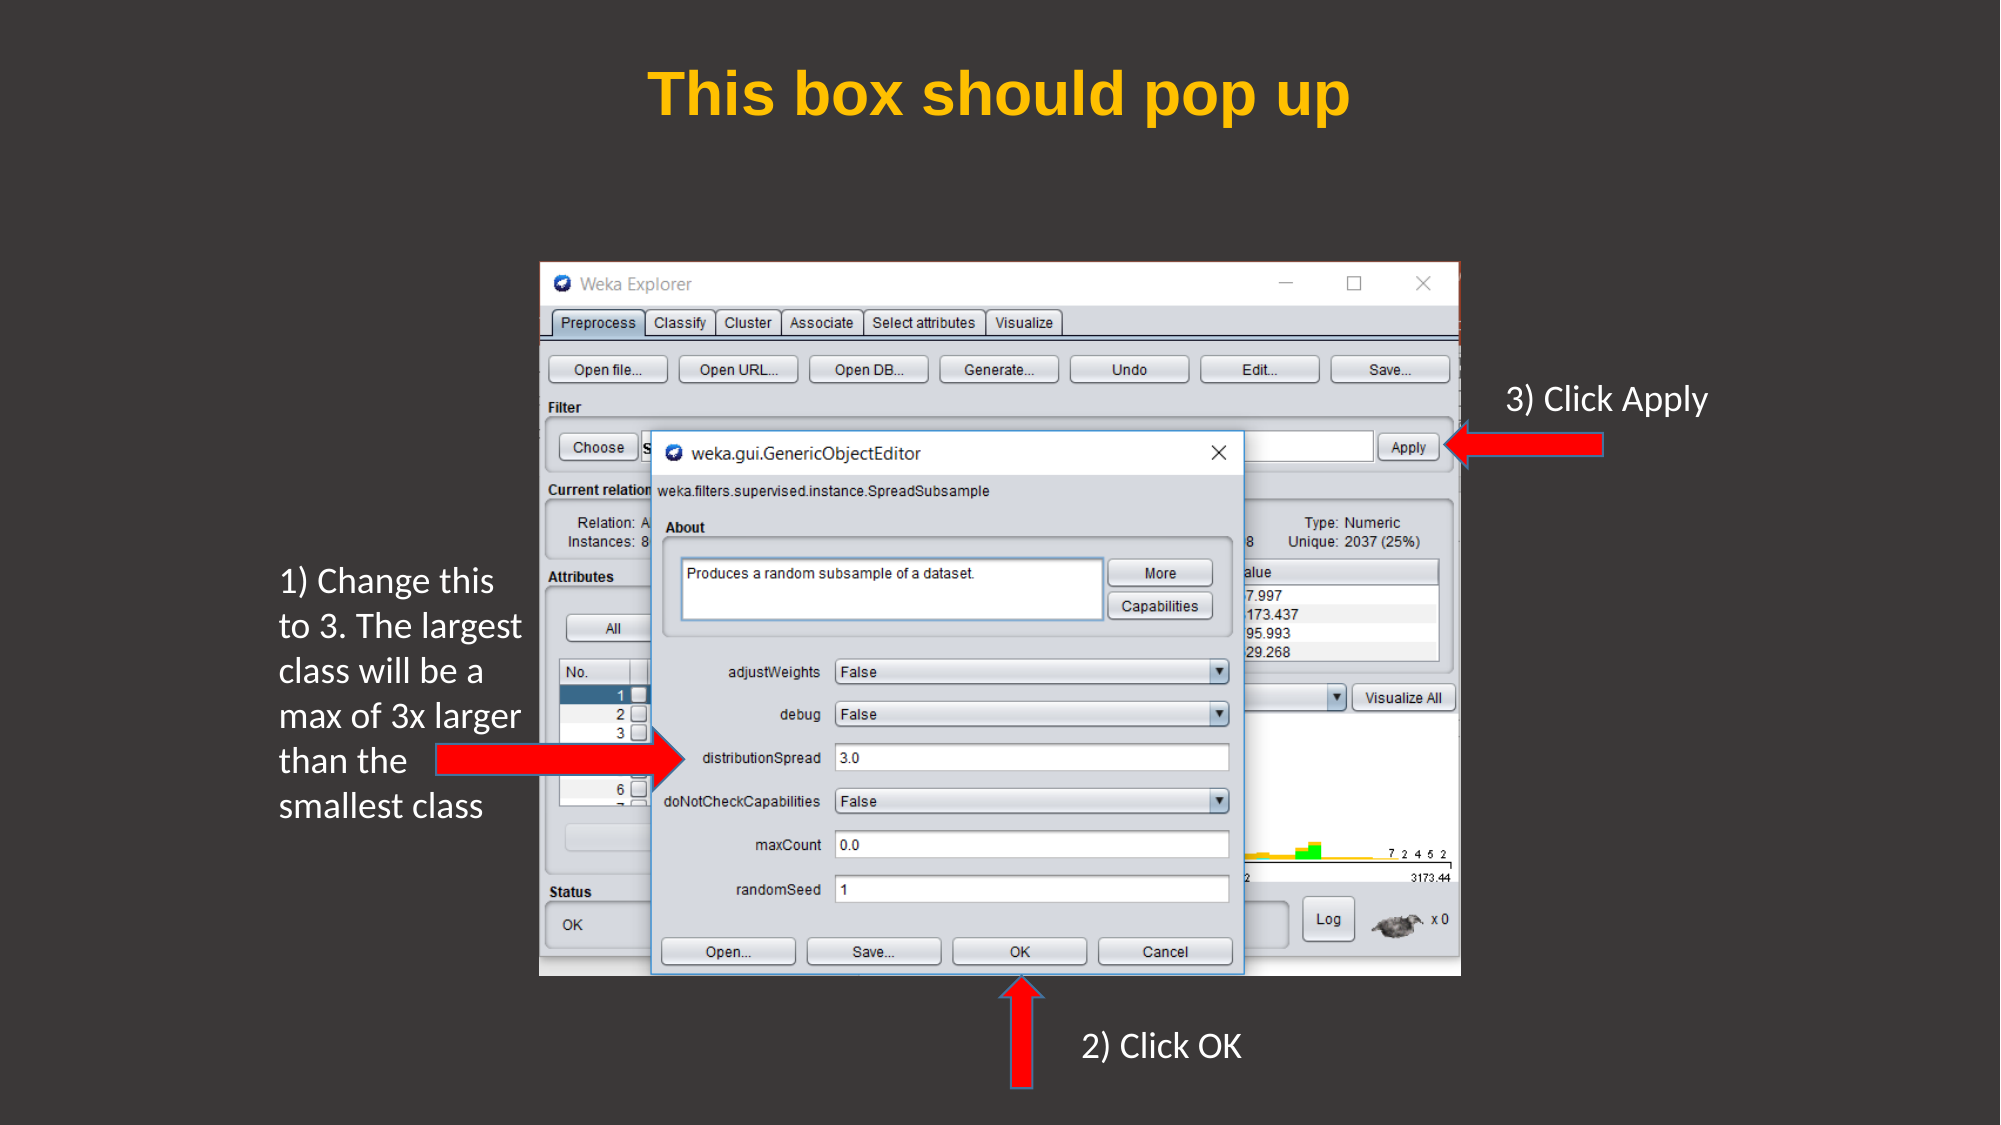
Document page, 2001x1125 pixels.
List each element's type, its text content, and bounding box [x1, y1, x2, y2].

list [539, 261, 1461, 976]
text_box 2) Click OK [1066, 1013, 1277, 1074]
text_box 1) Change this to 3. The largest class will be a max of 3x larger than the smallest class [263, 548, 539, 833]
title This box should pop up [137, 49, 1863, 142]
text_box 3) Click Apply [1490, 366, 1750, 426]
text_box [997, 976, 1046, 1090]
text_box [1461, 418, 1604, 471]
